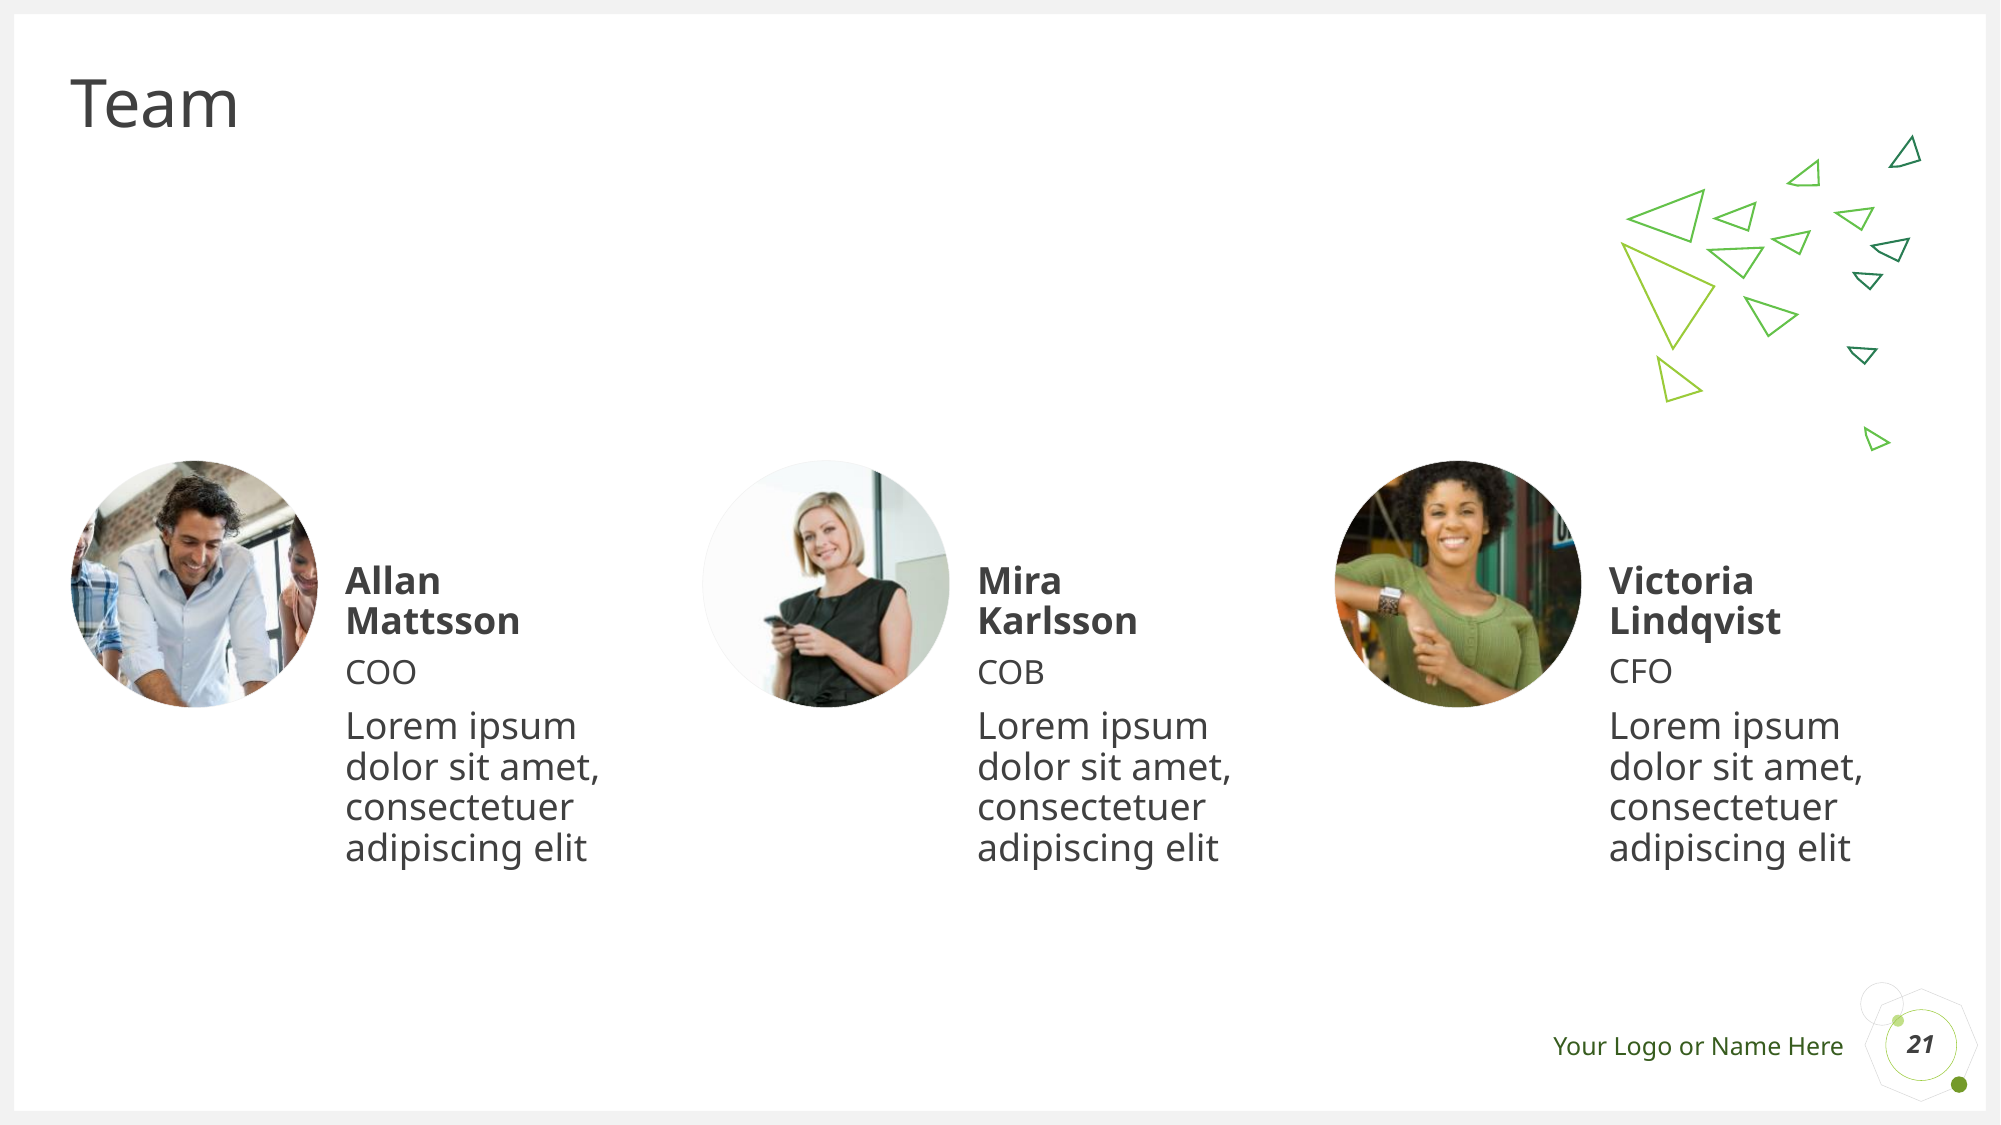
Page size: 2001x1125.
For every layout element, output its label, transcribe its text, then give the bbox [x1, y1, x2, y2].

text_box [1617, 136, 1922, 451]
title Team [70, 70, 1932, 142]
slide_number 21 [1885, 1009, 1957, 1081]
list CFO [1608, 654, 1932, 691]
list COO [345, 655, 668, 691]
picture [702, 460, 950, 708]
list Allan Mattsson [345, 561, 668, 645]
list Lorem ipsum dolor sit amet, consectetuer adipiscing elit [1608, 707, 1934, 894]
picture [1334, 460, 1582, 708]
list COB [977, 655, 1300, 691]
picture [70, 460, 318, 708]
list Lorem ipsum dolor sit amet, consectetuer adipiscing elit [977, 707, 1300, 893]
list Mira Karlsson [977, 561, 1300, 645]
list Victoria Lindqvist [1608, 561, 1932, 645]
list Lorem ipsum dolor sit amet, consectetuer adipiscing elit [345, 707, 668, 893]
